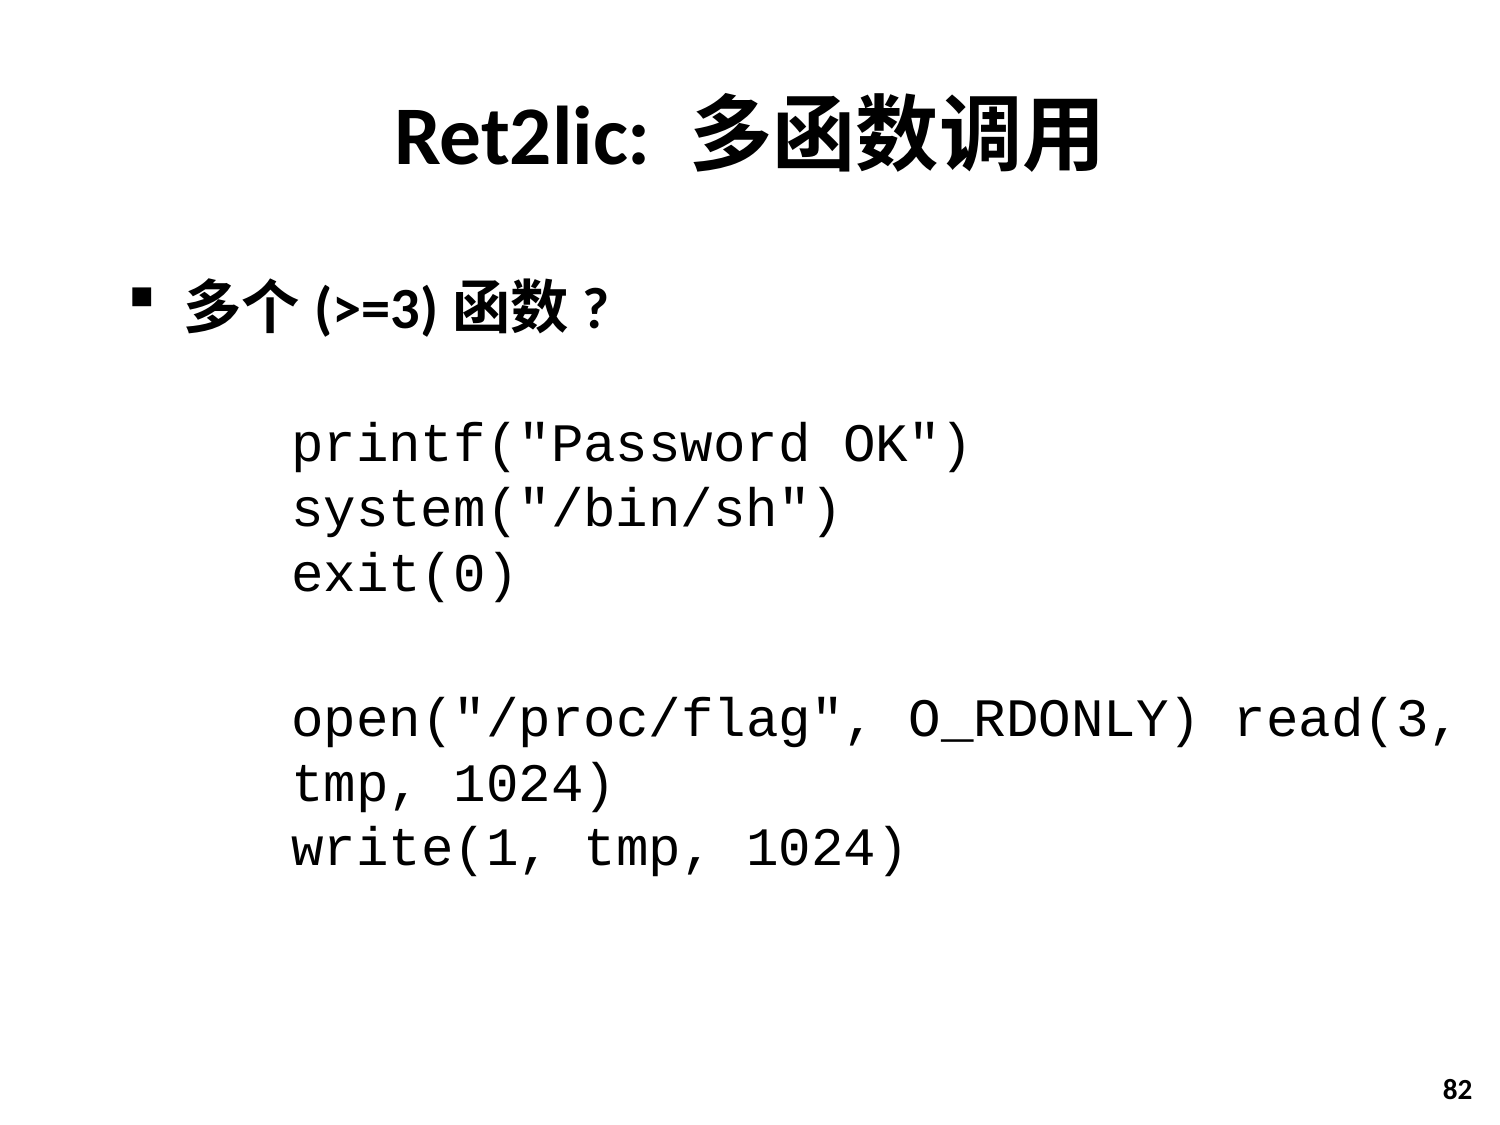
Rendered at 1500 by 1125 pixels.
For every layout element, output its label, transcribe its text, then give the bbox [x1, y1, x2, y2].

title Ret2lic: 多函数调用 [112, 37, 1388, 225]
list 多个(>=3)函数? [112, 262, 1388, 1000]
slide_number 82 [1174, 1062, 1488, 1125]
text_box open("/proc/flag", O_RDONLY) read(3, tmp, 1024) write(1, tmp, 1024) [276, 674, 1477, 885]
text_box printf("Password OK") system("/bin/sh") exit(0) [276, 399, 1077, 610]
